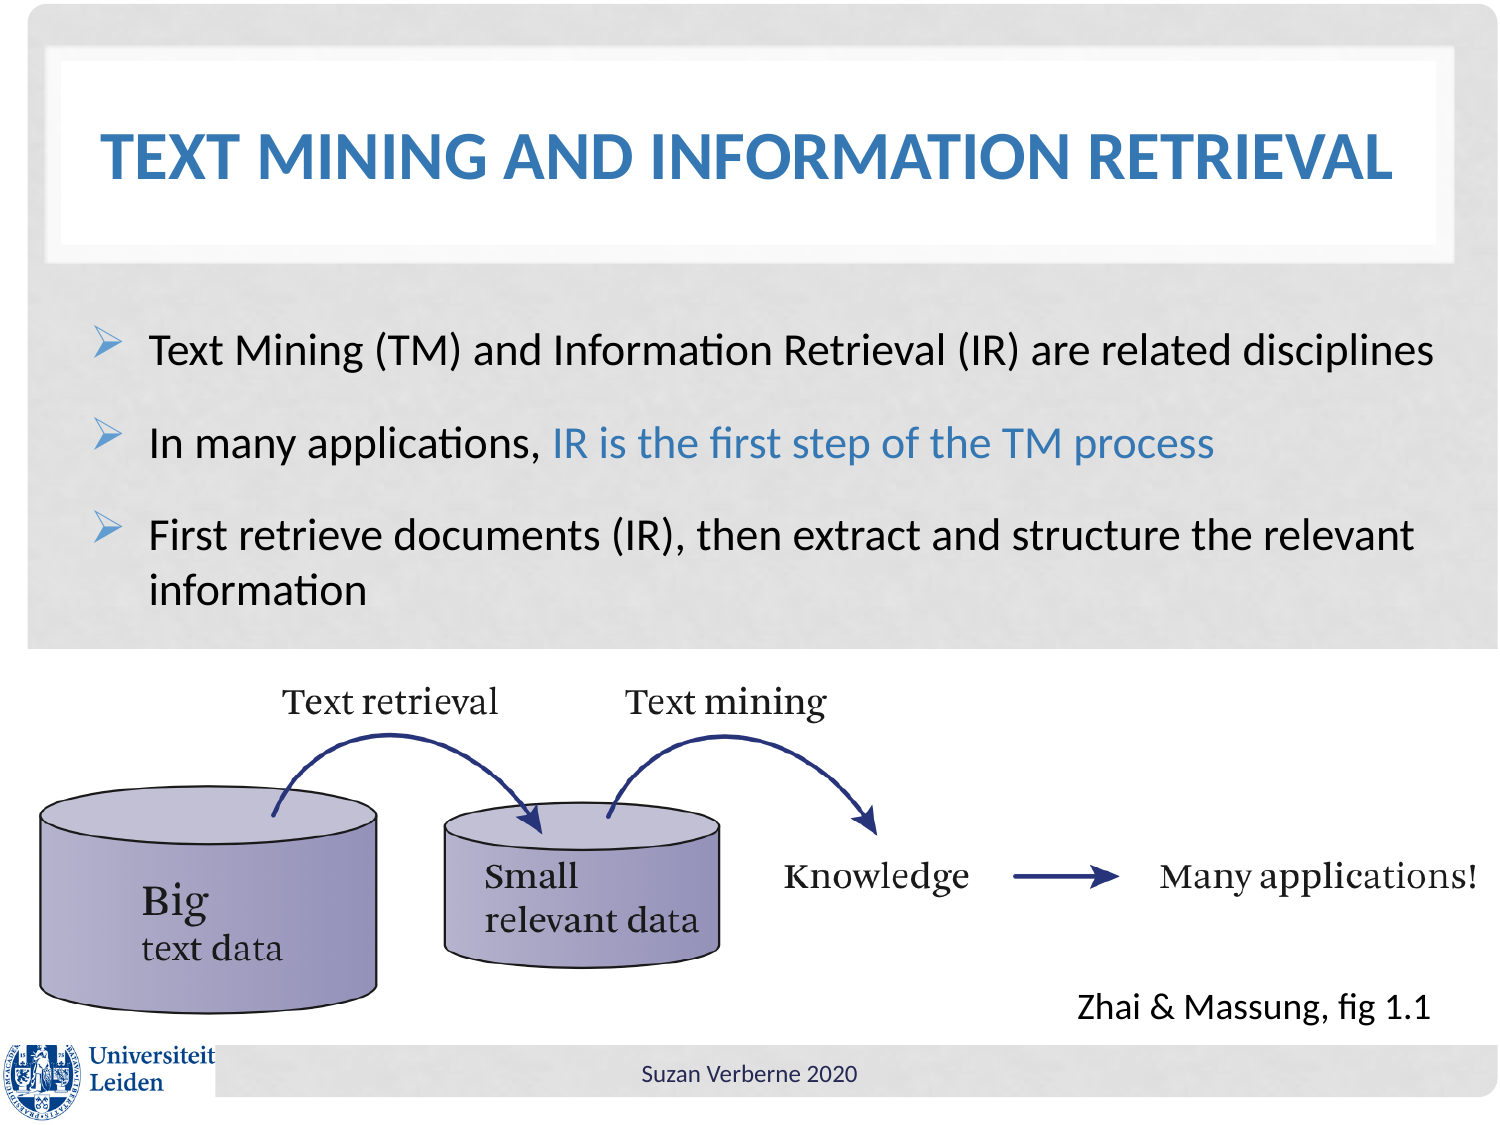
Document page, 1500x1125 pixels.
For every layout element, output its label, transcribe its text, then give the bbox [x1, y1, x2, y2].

picture [0, 649, 1500, 1125]
list Text Mining (TM) and Information Retrieval (IR) are related disciplines In many applications, IR is the first step of the TM process First retrieve documents (IR), then extract and structure the relevant information [75, 312, 1488, 649]
title Text Mining and Information Retrieval [69, 66, 1425, 238]
footer Suzan Verberne 2020 [512, 1045, 988, 1103]
